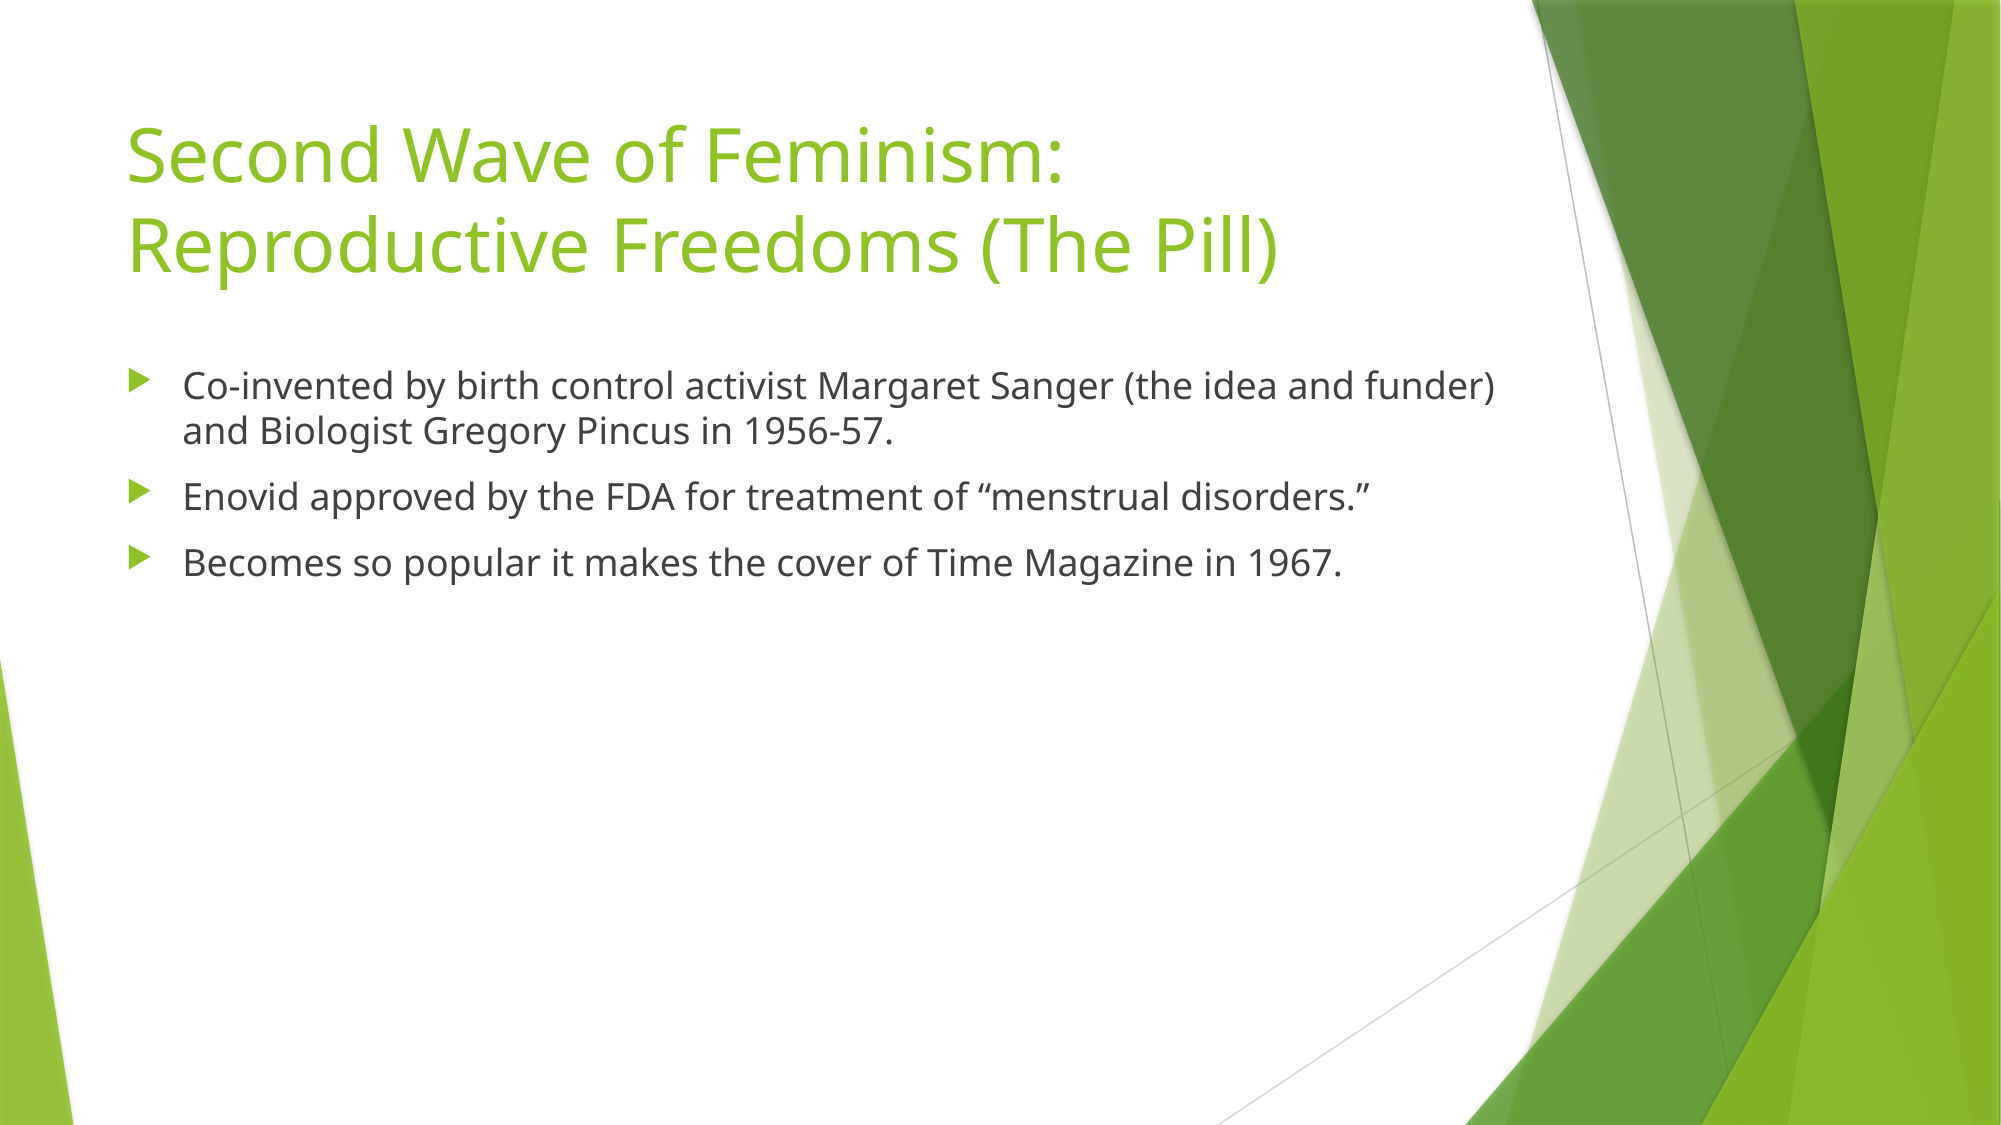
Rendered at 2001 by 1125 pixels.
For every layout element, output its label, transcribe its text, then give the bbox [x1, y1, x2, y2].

title Second Wave of Feminism: Reproductive Freedoms (The Pill) [111, 99, 1522, 317]
list Co-invented by birth control activist Margaret Sanger (the idea and funder) and Biologist Gregory Pincus in 1956-57. Enovid approved by the FDA for treatment of “menstrual disorders.” Becomes so popular it makes the cover of Time Magazine in 1967. [111, 354, 1522, 992]
